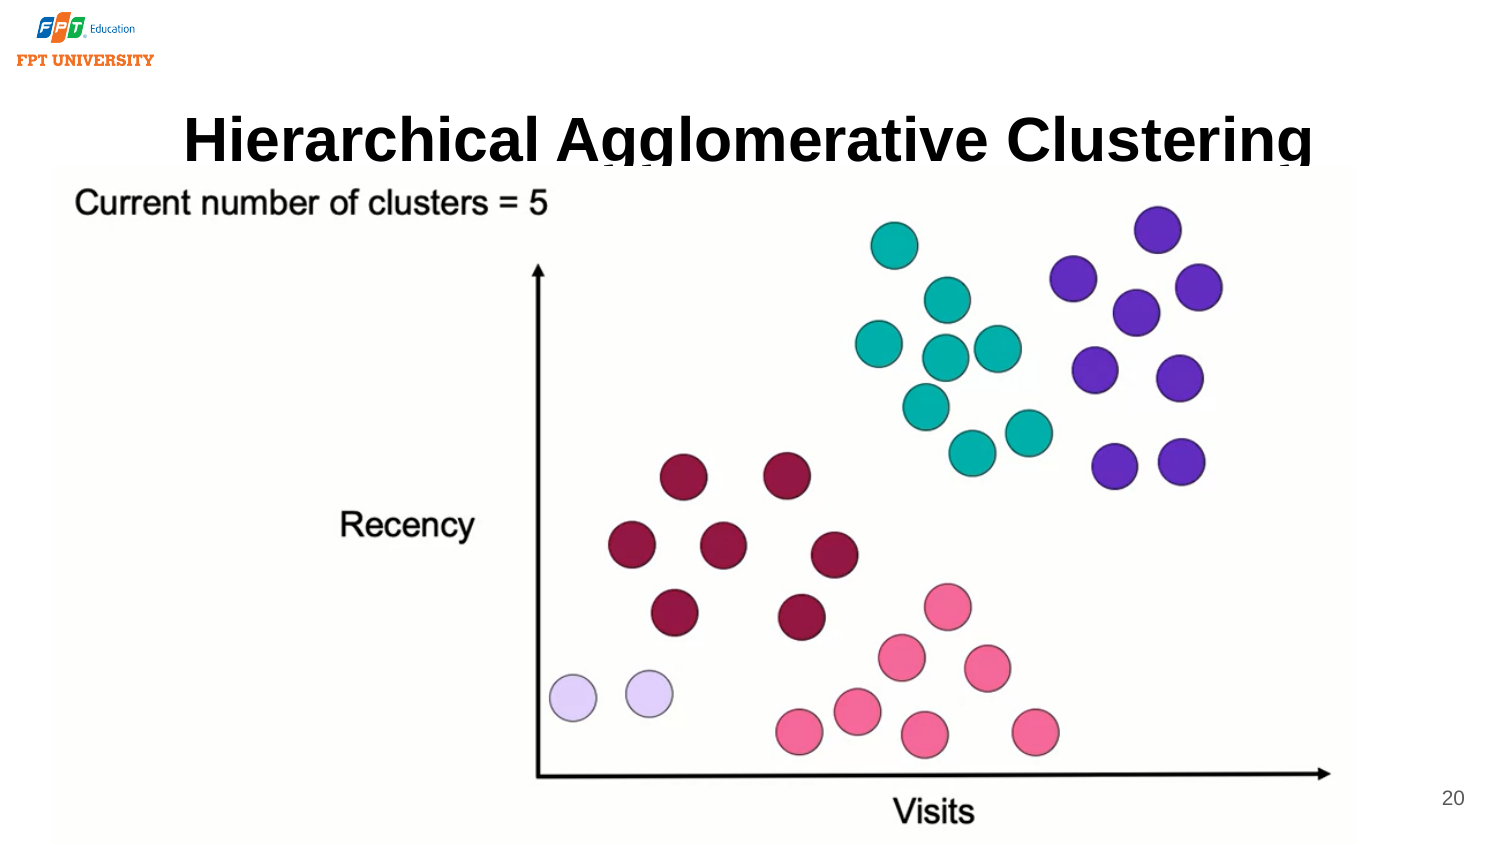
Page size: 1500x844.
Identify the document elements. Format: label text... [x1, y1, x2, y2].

slide_number 20 [1389, 764, 1480, 830]
picture [11, 1, 160, 77]
title Hierarchical Agglomerative Clustering [51, 72, 1449, 167]
picture [50, 166, 1357, 844]
